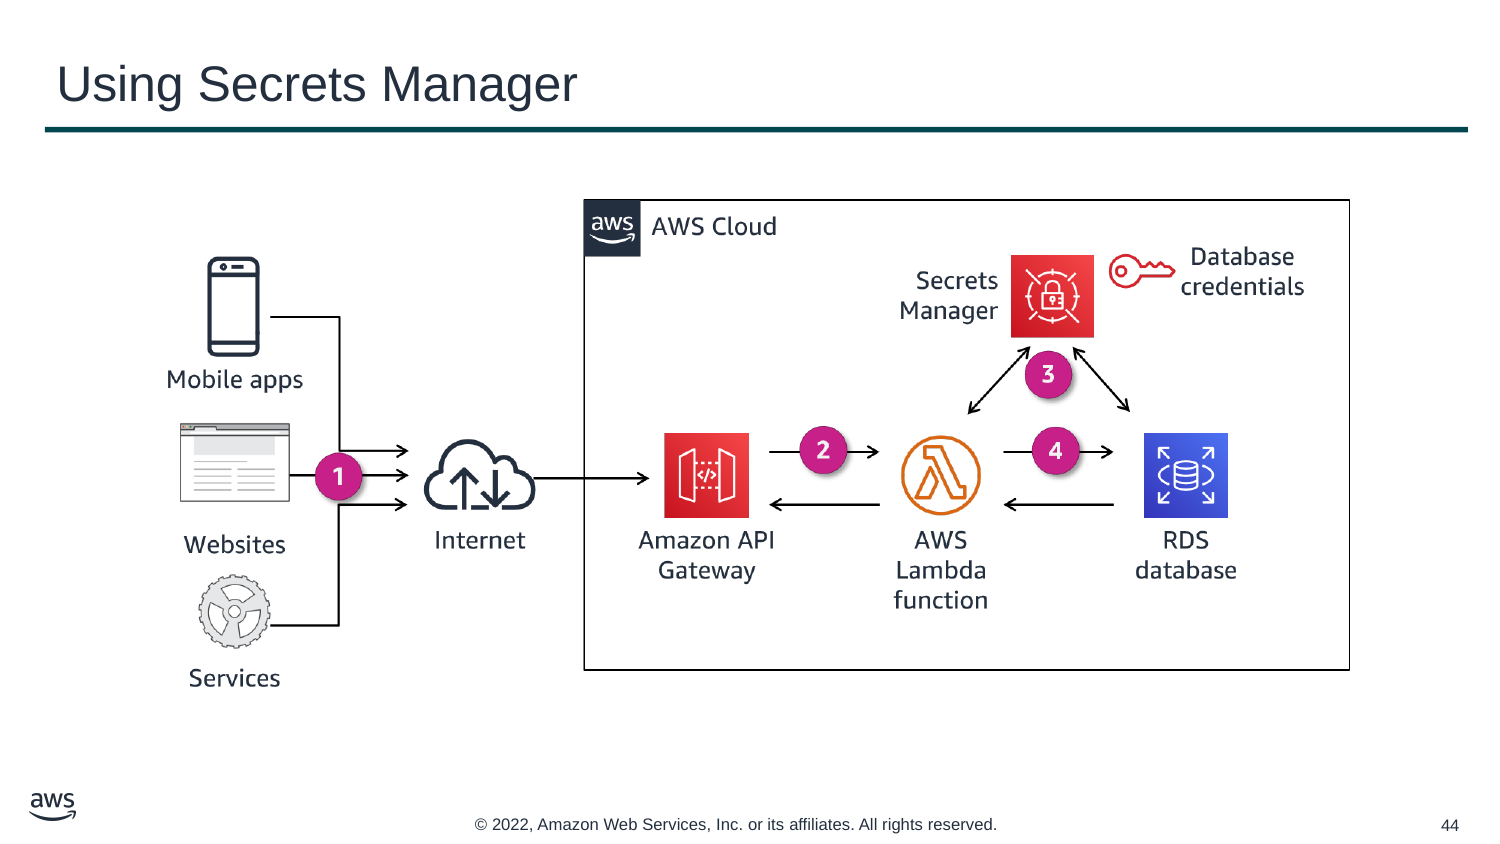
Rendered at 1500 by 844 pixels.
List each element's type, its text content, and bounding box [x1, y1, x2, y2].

title Using Secrets Manager [45, 36, 1469, 127]
picture [29, 793, 76, 821]
slide_number ‹#› [1411, 808, 1471, 841]
picture [150, 199, 1350, 709]
